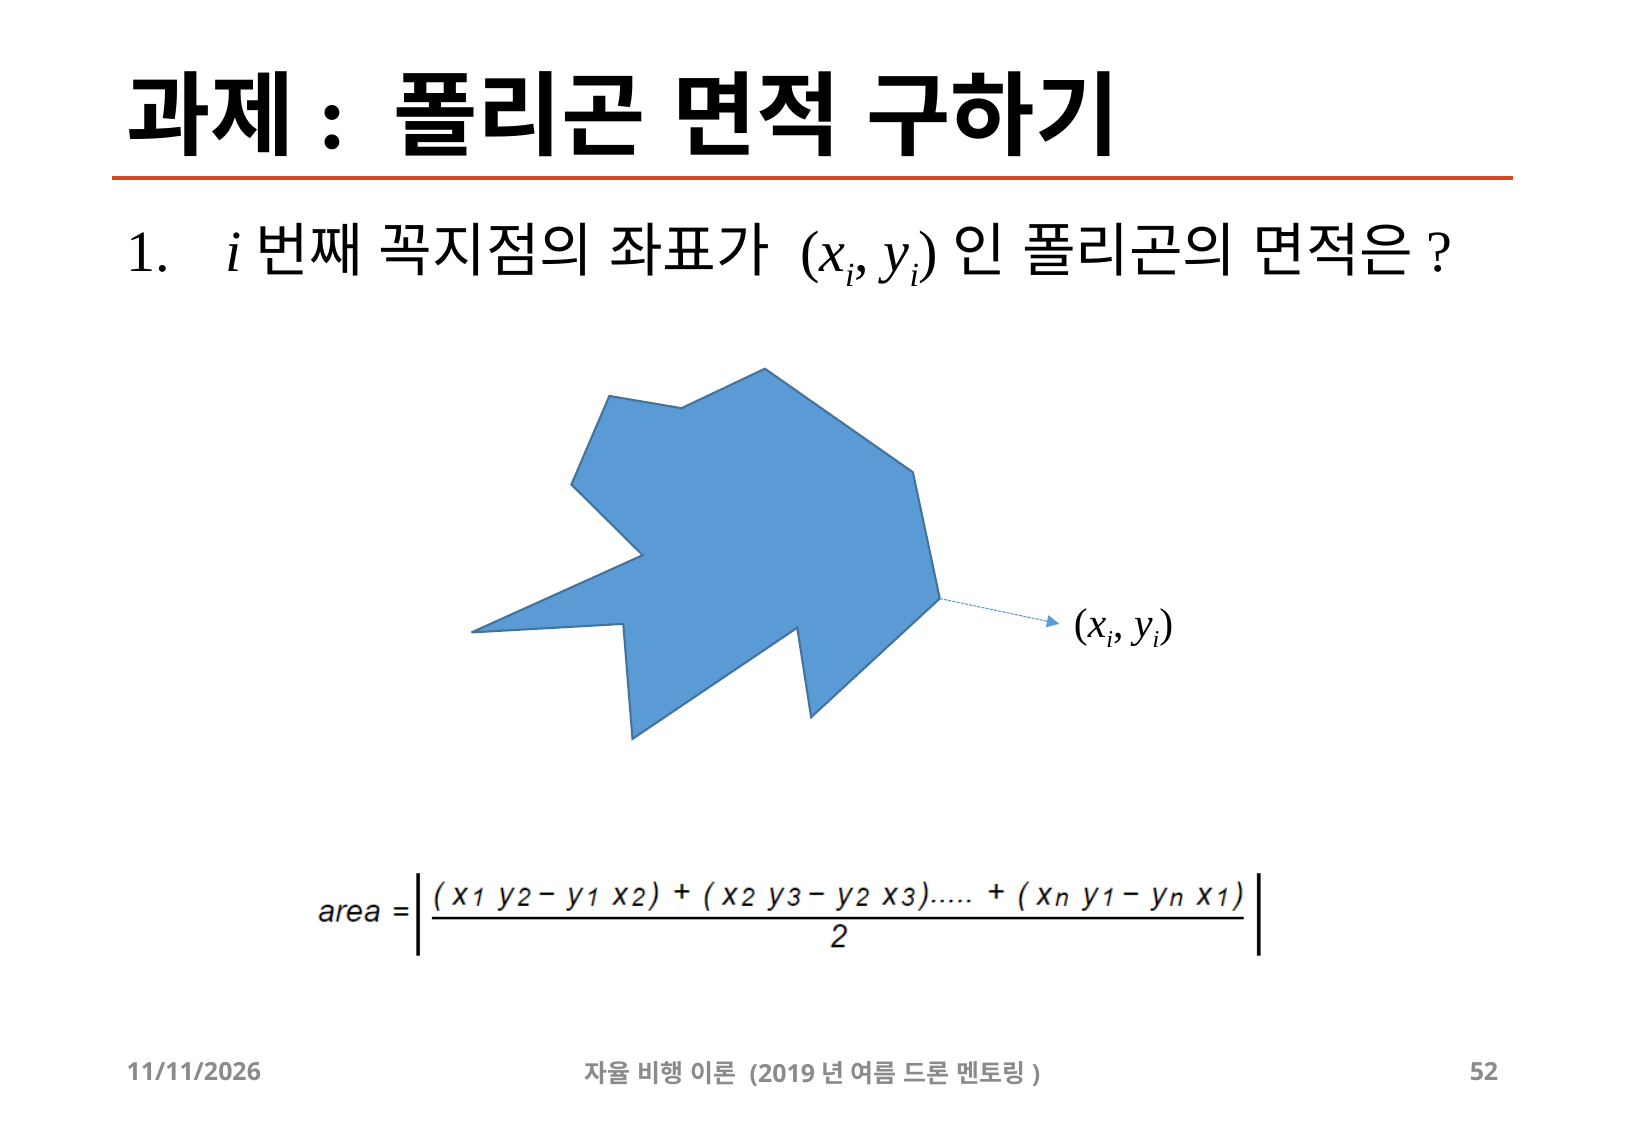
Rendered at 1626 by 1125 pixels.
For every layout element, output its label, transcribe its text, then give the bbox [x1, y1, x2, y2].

footer 자율 비행 이론 (2019년 여름 드론 멘토링) [538, 1042, 1087, 1103]
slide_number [111, 1042, 303, 1103]
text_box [939, 598, 1058, 621]
list i번째 꼭지점의 좌표가 (xi, yi)인 폴리곤의 면적은? [111, 205, 1514, 331]
title 과제: 폴리곤 면적 구하기 [111, 59, 1514, 179]
text_box [471, 367, 941, 741]
picture [302, 855, 1286, 968]
text_box (xi, yi) [1059, 588, 1189, 660]
slide_number 52 [1433, 1042, 1514, 1103]
